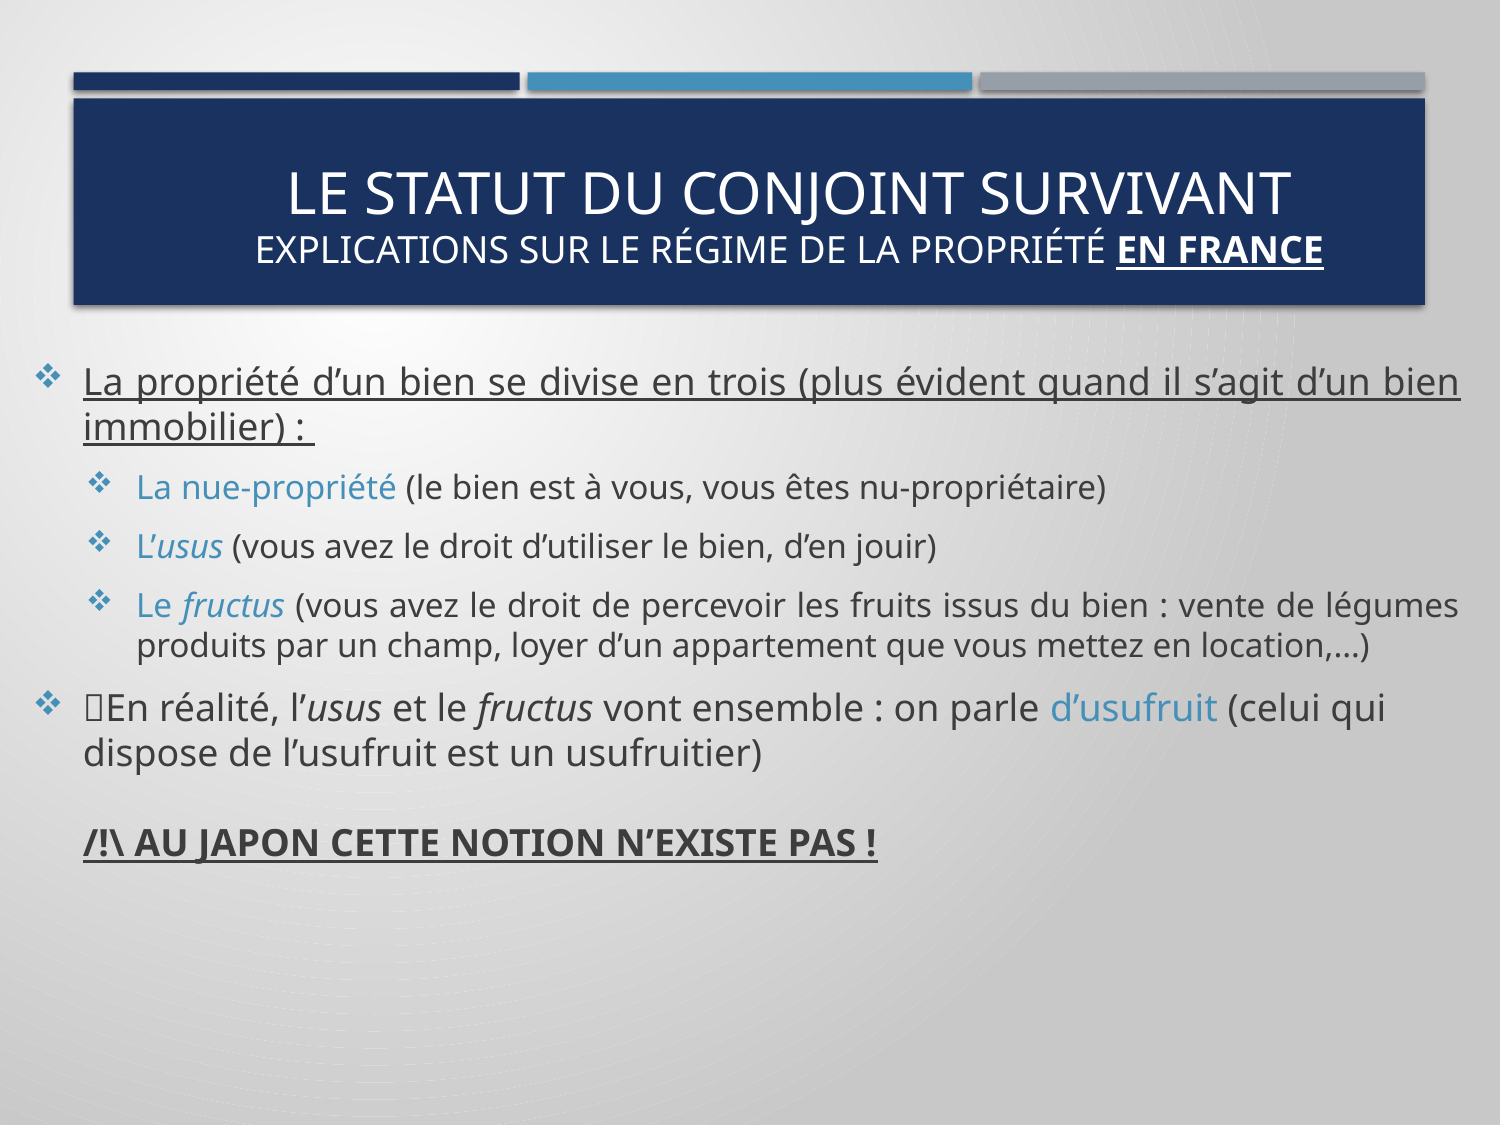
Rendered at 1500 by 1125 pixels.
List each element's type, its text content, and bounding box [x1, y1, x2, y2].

list La propriété d’un bien se divise en trois (plus évident quand il s’agit d’un bien immobilier) : La nue-propriété (le bien est à vous, vous êtes nu-propriétaire) L’usus (vous avez le droit d’utiliser le bien, d’en jouir) Le fructus (vous avez le droit de percevoir les fruits issus du bien : vente de légumes produits par un champ, loyer d’un appartement que vous mettez en location,…) En réalité, l’usus et le fructus vont ensemble : on parle d’usufruit (celui qui dispose de l’usufruit est un usufruitier) /!\ AU JAPON CETTE NOTION N’EXISTE PAS ! [17, 349, 1477, 988]
title le statut du conjoint survivant explications sur le régime de la propriété en france [76, 113, 1500, 279]
